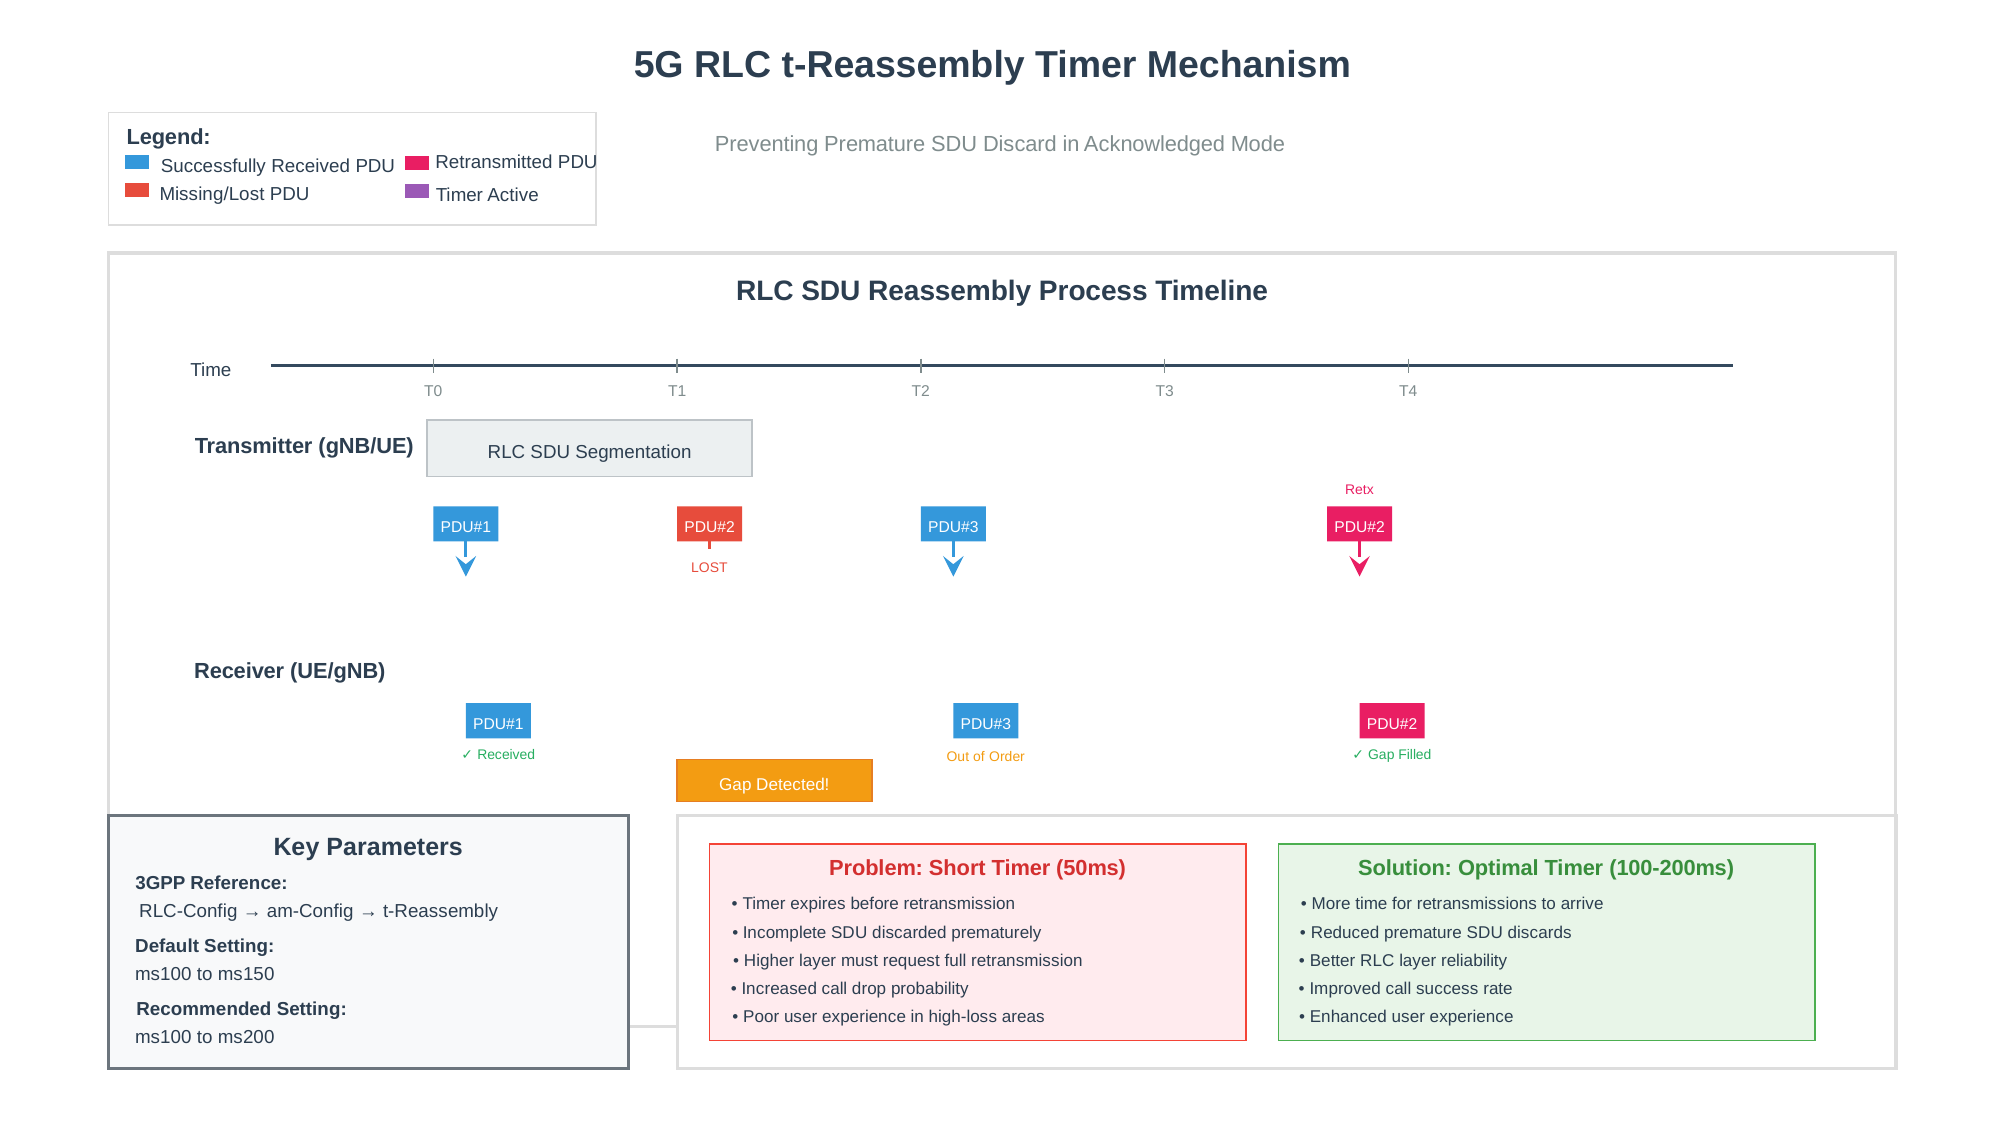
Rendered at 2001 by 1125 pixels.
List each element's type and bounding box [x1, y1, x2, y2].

text_box [618, 32, 1367, 93]
text_box [108, 253, 1896, 1069]
text_box [700, 122, 1301, 164]
text_box [108, 112, 614, 225]
